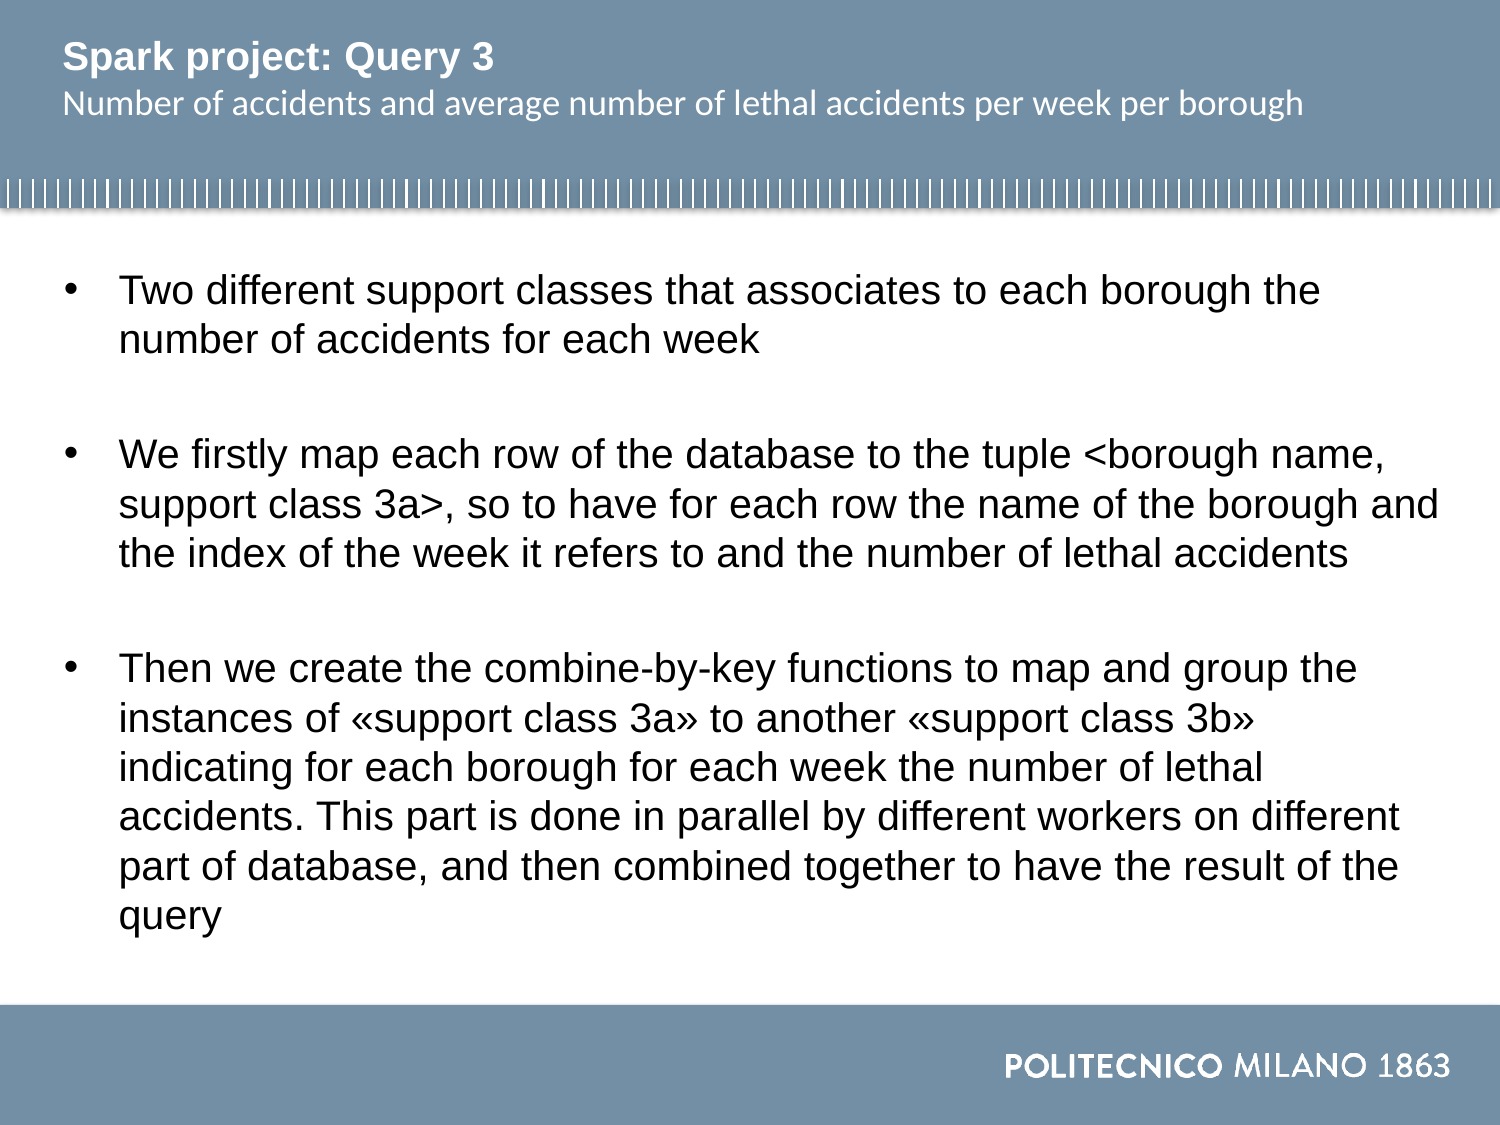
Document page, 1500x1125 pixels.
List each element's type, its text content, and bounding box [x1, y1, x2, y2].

list Two different support classes that associates to each borough the number of accidents for each week We firstly map each row of the database to the tuple <borough name, support class 3a>, so to have for each row the name of the borough and the index of the week it refers to and the number of lethal accidents Then we create the combine-by-key functions to map and group the instances of «support class 3a» to another «support class 3b» indicating for each borough for each week the number of lethal accidents. This part is done in parallel by different workers on different part of database, and then combined together to have the result of the query [48, 255, 1457, 995]
picture [999, 1041, 1456, 1089]
title Spark project: Query 3 Number of accidents and average number of lethal accidents per week per borough [47, 22, 1455, 161]
